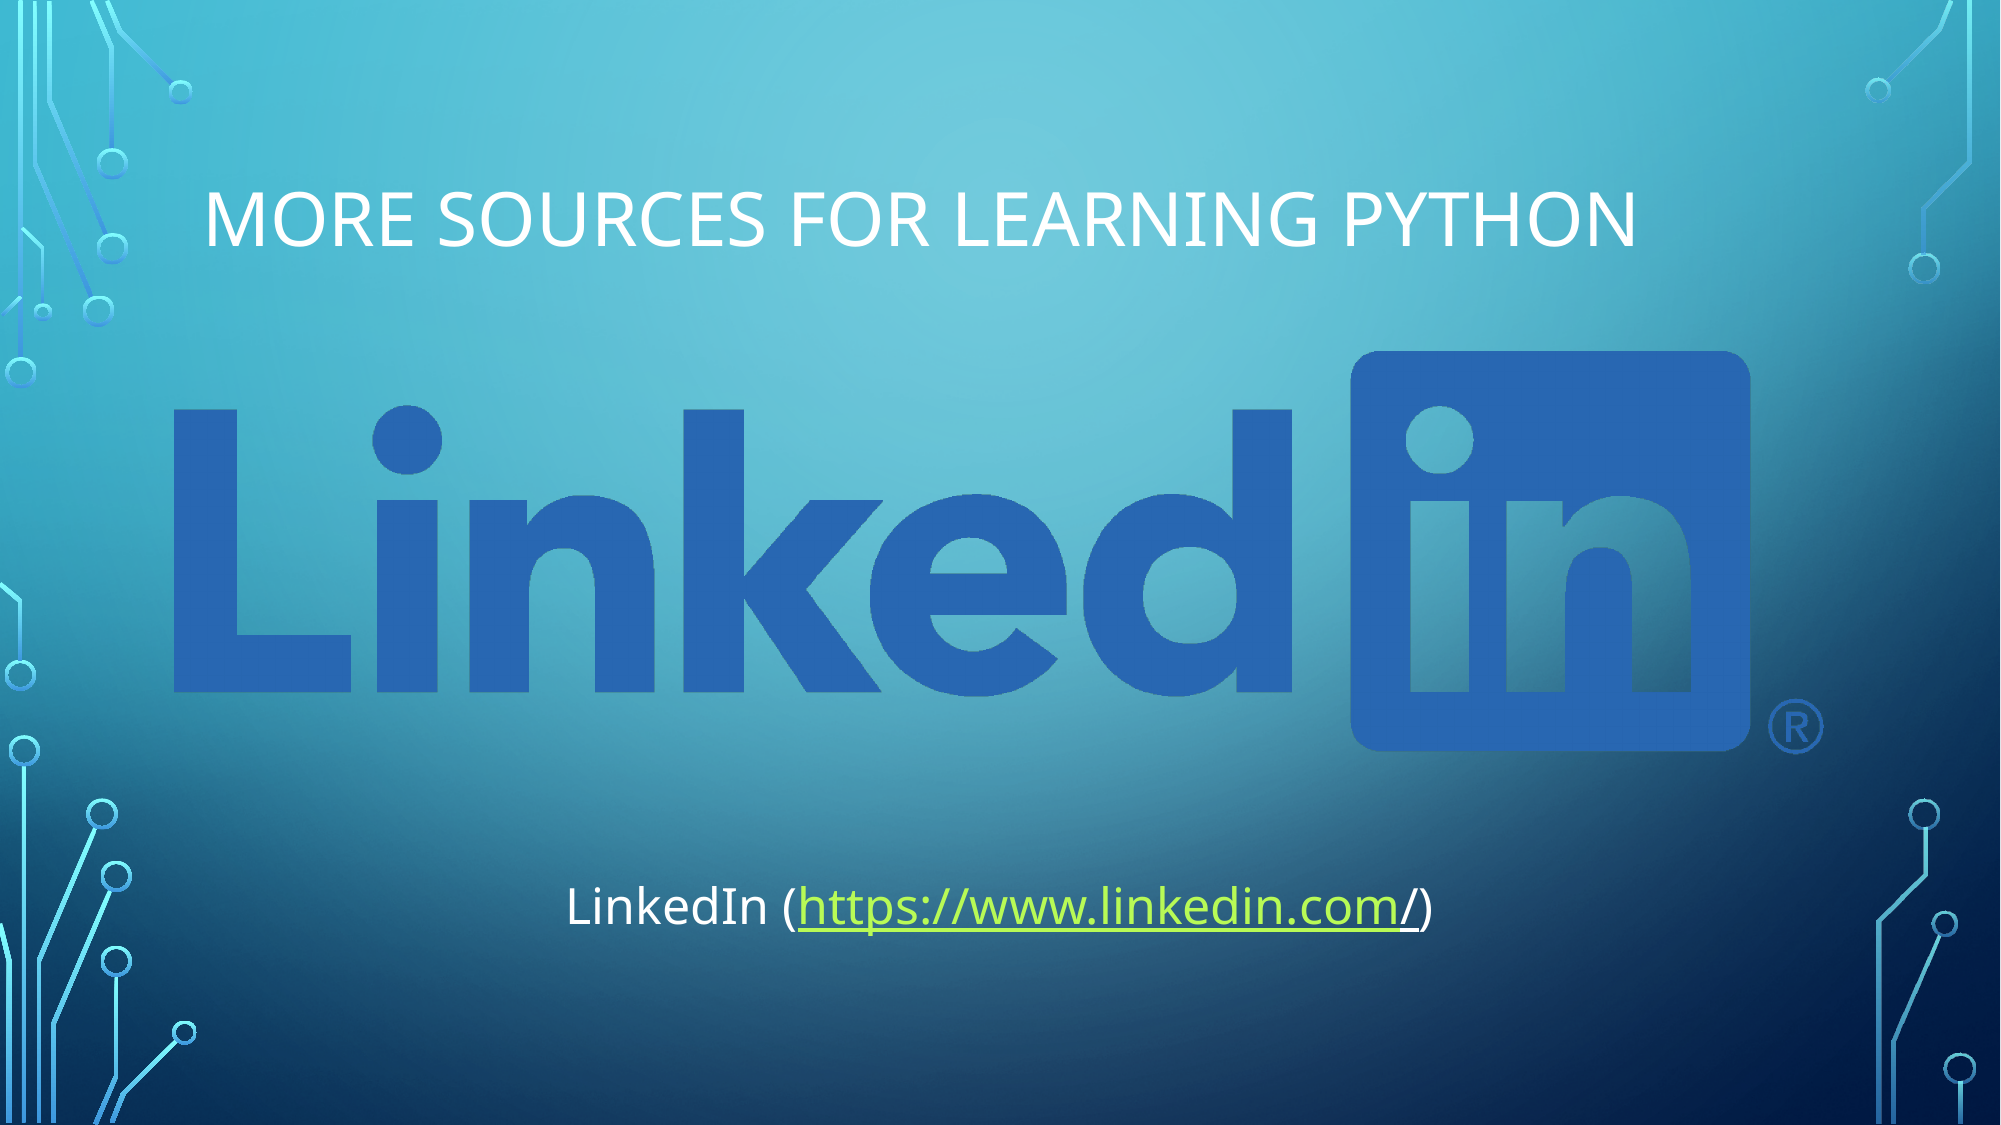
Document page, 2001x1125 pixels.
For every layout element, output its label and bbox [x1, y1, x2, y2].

picture [174, 33, 1825, 1066]
